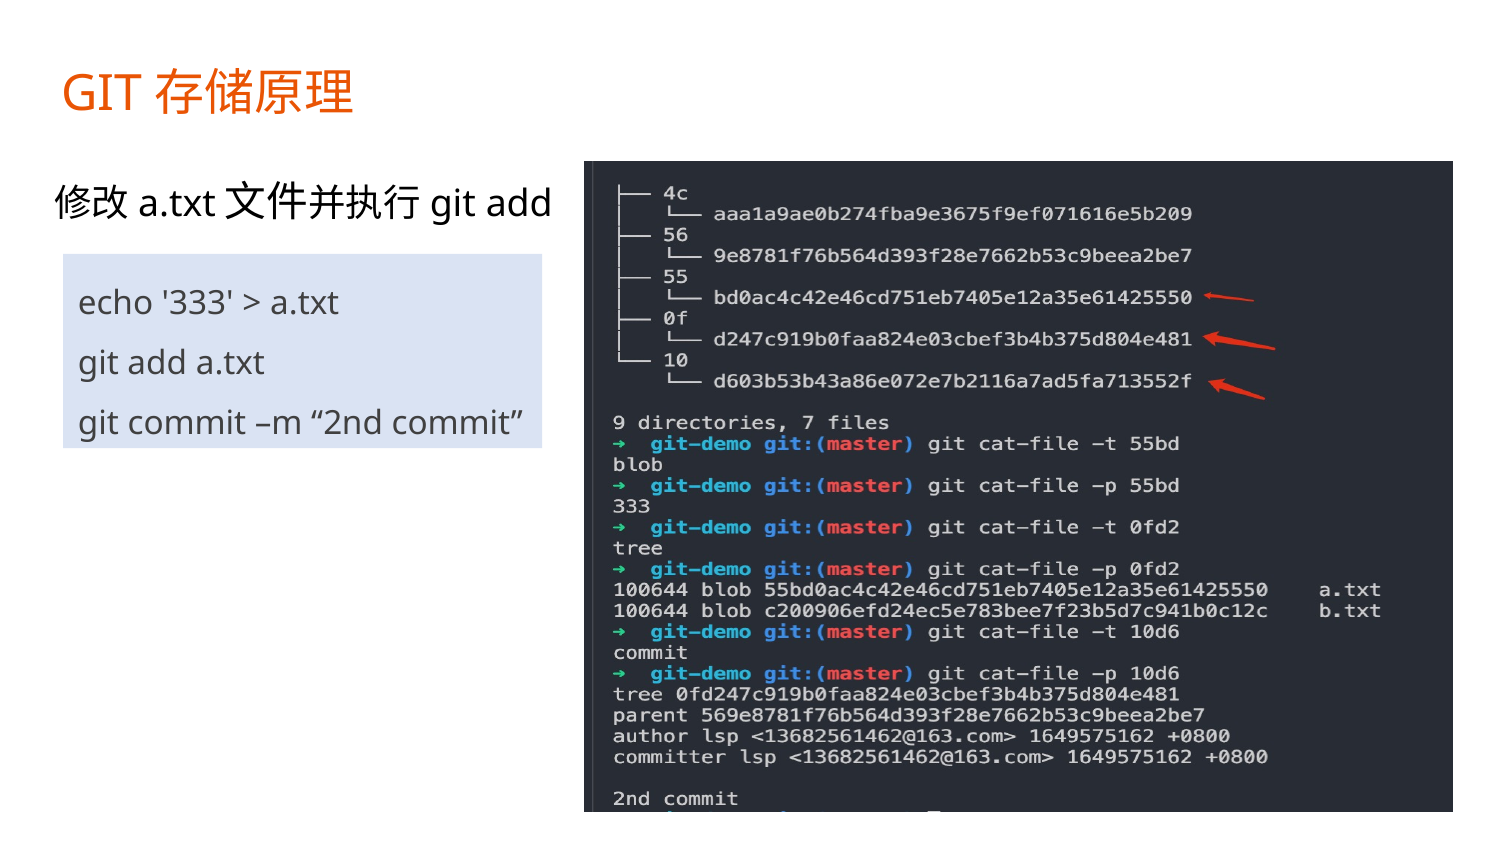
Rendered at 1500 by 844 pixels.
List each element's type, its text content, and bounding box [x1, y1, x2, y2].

text_box GIT存储原理 [46, 53, 370, 129]
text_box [51, 167, 556, 444]
text_box [383, 398, 584, 503]
picture [584, 161, 1453, 812]
